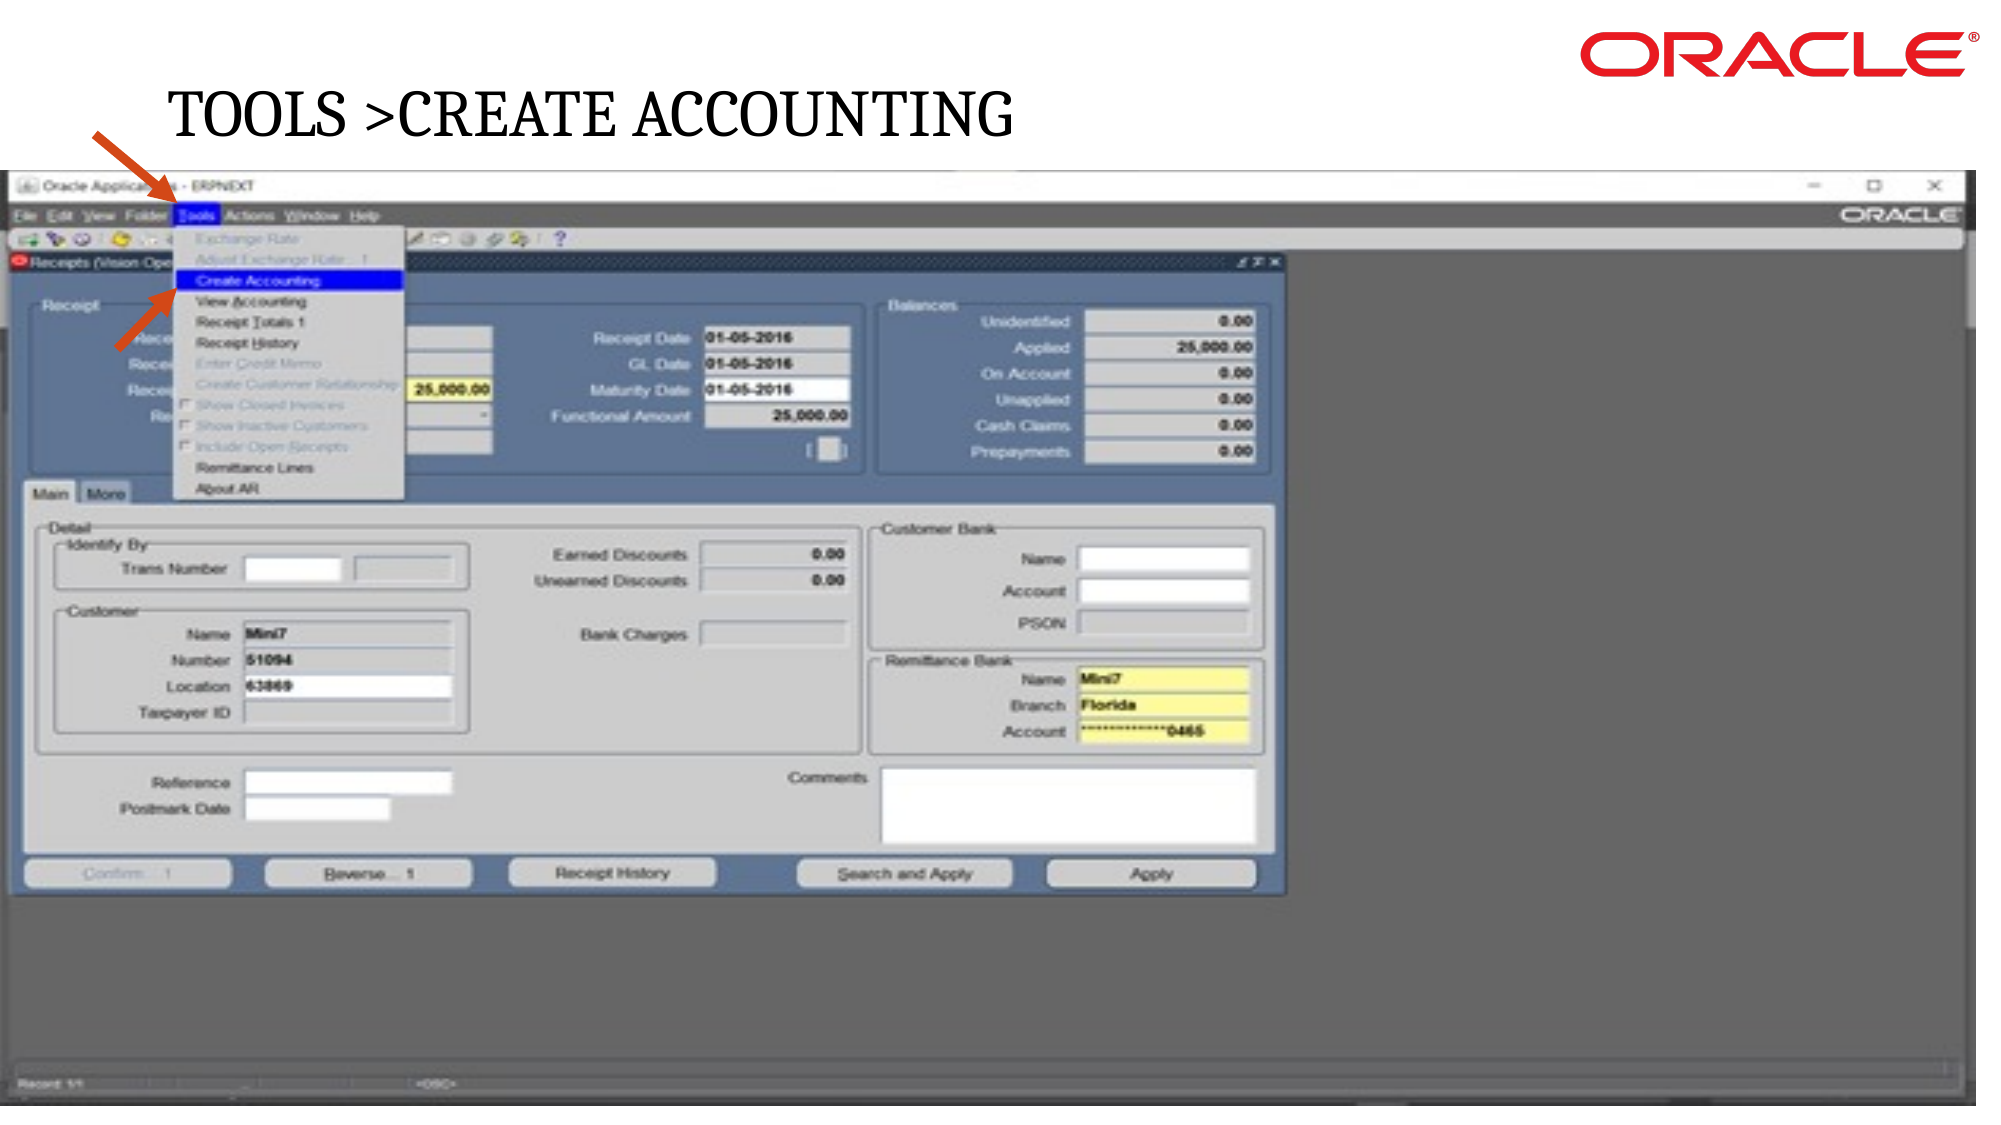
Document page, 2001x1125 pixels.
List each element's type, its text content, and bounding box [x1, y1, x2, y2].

picture [1, 170, 1974, 1103]
title tools >create accounting [137, 59, 1863, 169]
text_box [119, 290, 175, 347]
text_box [97, 135, 176, 201]
picture [1558, 3, 2001, 105]
